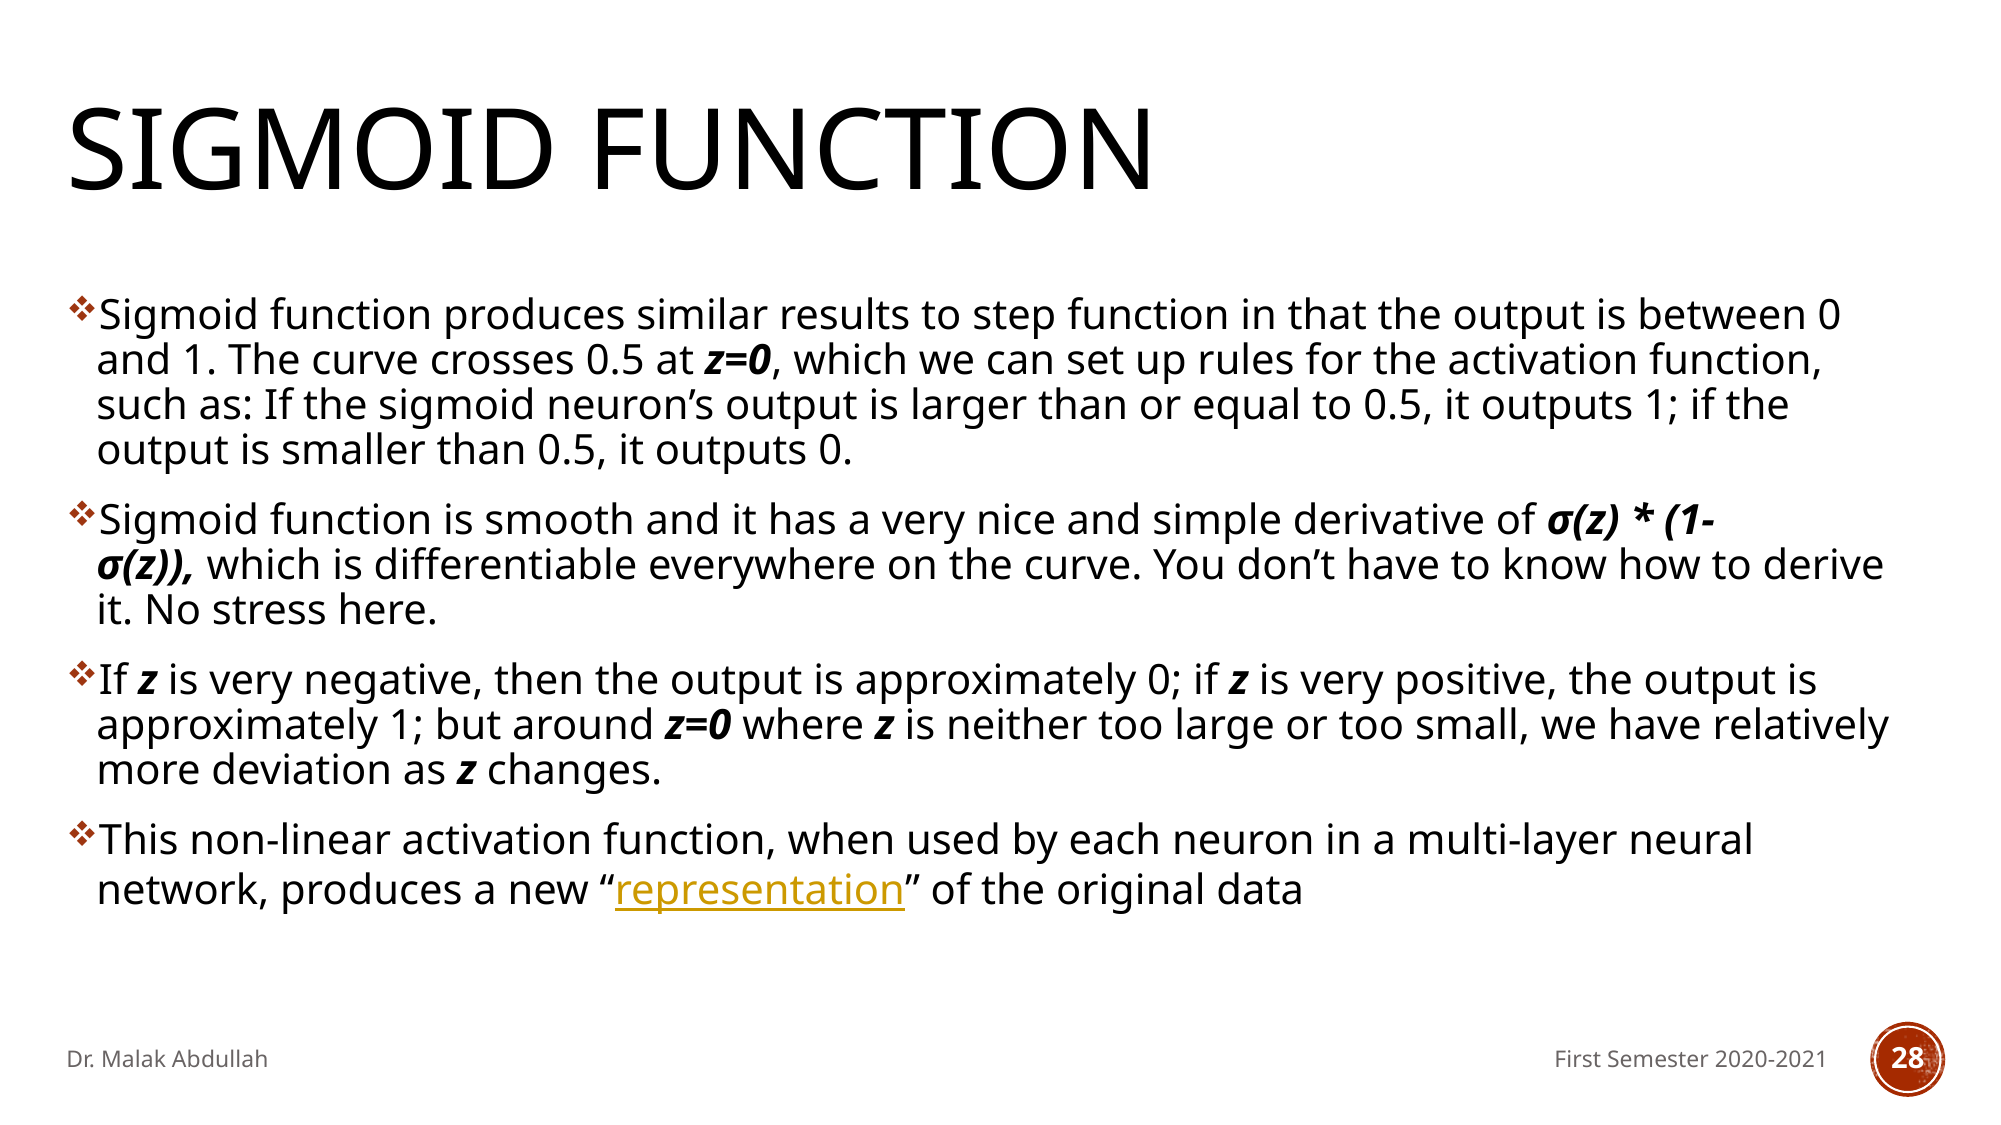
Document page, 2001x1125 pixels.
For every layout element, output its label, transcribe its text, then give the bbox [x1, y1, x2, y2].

slide_number 28 [1855, 1028, 1961, 1089]
list Sigmoid function produces similar results to step function in that the output is between 0 and 1. The curve crosses 0.5 at z=0, which we can set up rules for the activation function, such as: If the sigmoid neuron’s output is larger than or equal to 0.5, it outputs 1; if the output is smaller than 0.5, it outputs 0. Sigmoid function is smooth and it has a very nice and simple derivative of σ(z) * (1-σ(z)), which is differentiable everywhere on the curve. You don’t have to know how to derive it. No stress here. If z is very negative, then the output is approximately 0; if z is very positive, the output is approximately 1; but around z=0 where z is neither too large or too small, we have relatively more deviation as z changes. This non-linear activation function, when used by each neuron in a multi-layer neural network, produces a new “representation” of the original data [51, 285, 1937, 1013]
footer Dr. Malak Abdullah [51, 1028, 1217, 1089]
title Sigmoid function [51, 49, 1920, 258]
slide_number First Semester 2020-2021 [1306, 1028, 1844, 1089]
